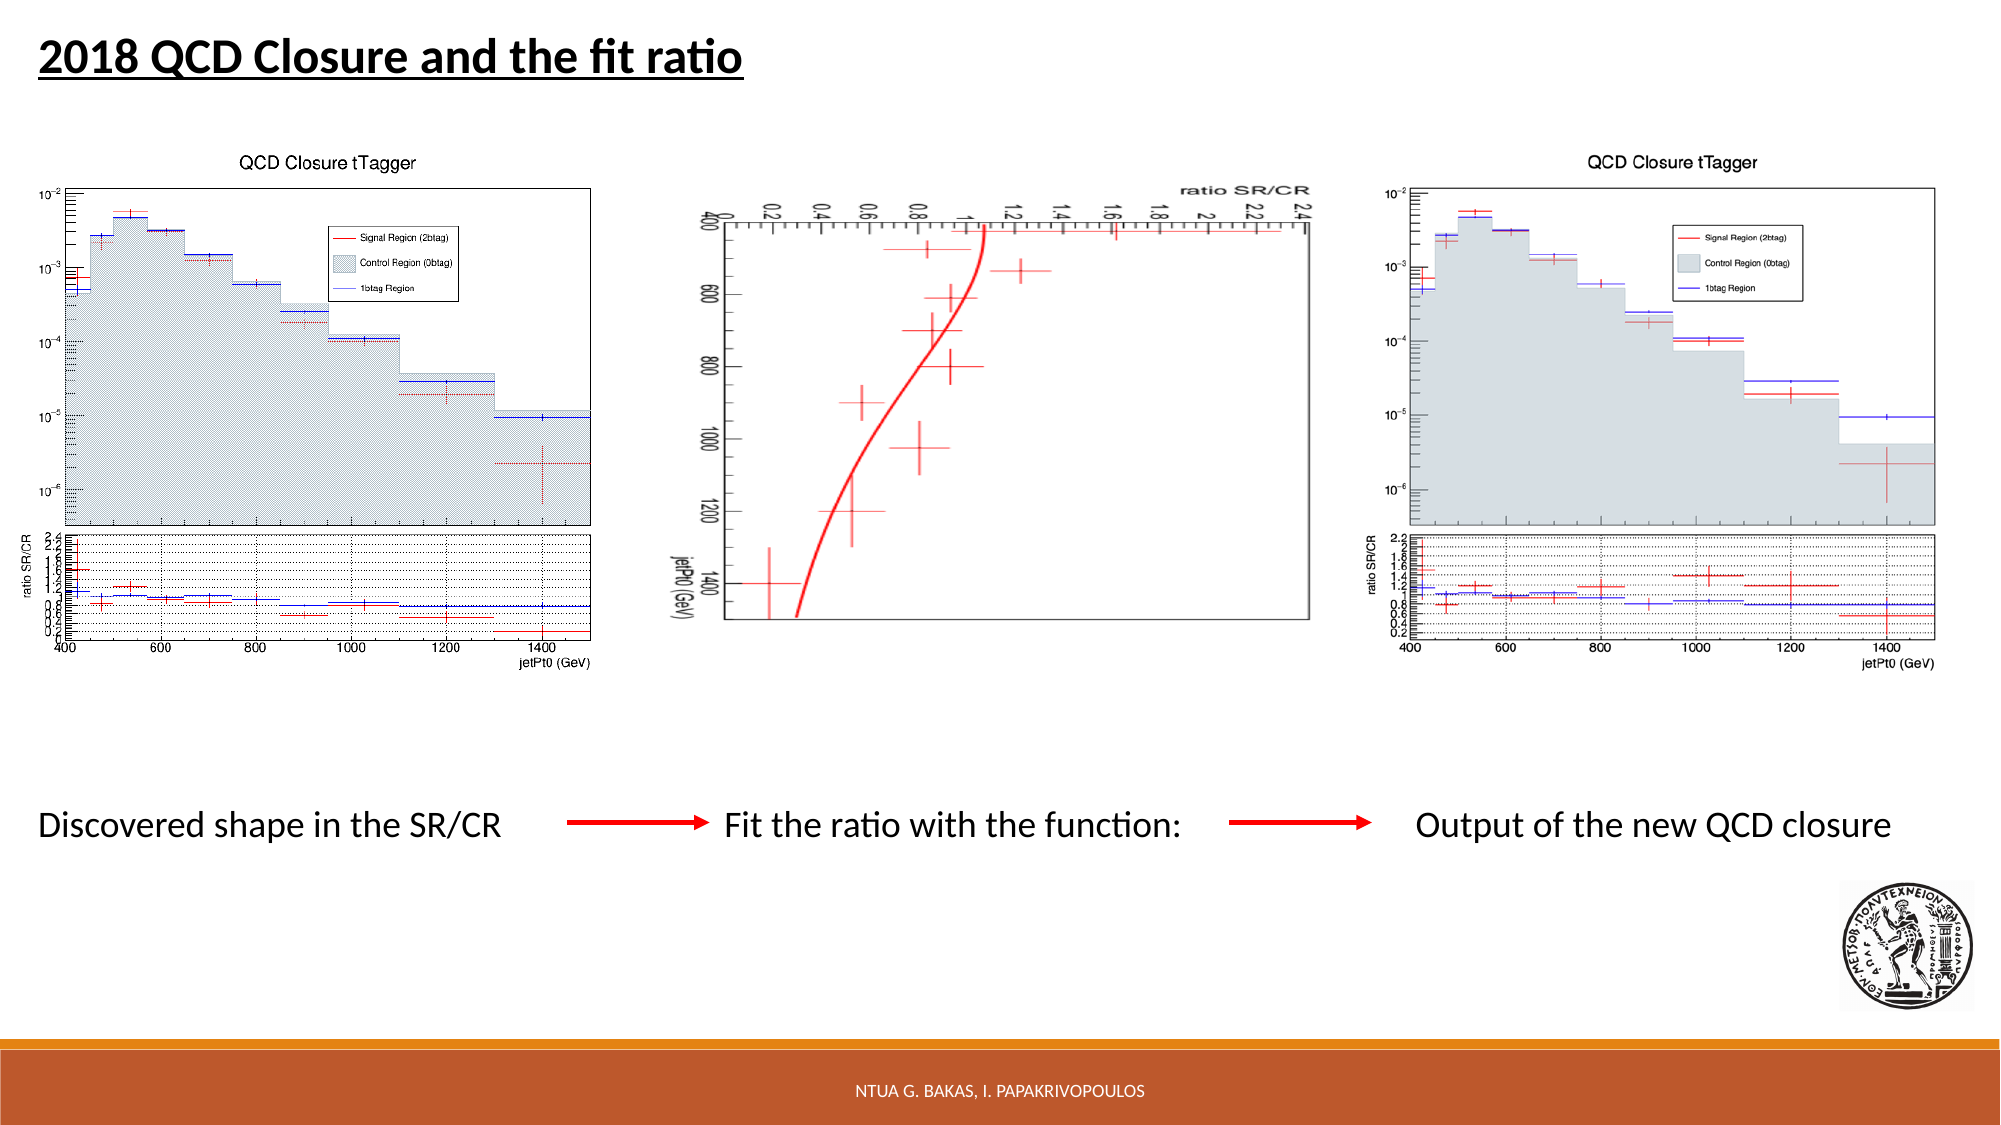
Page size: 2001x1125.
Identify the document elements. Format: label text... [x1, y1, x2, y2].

text_box Output of the new QCD closure [1400, 792, 1945, 852]
picture [0, 149, 655, 690]
picture [1345, 149, 2000, 690]
text_box 2018 QCD Closure and the fit ratio [23, 15, 1866, 91]
footer NTUA G. Bakas, I. Papakrivopoulos [604, 1059, 1396, 1120]
text_box Discovered shape in the SR/CR [23, 792, 568, 852]
picture [769, 55, 1266, 784]
text_box Fit the ratio with the function: [709, 792, 1254, 852]
picture [1839, 880, 1975, 1012]
